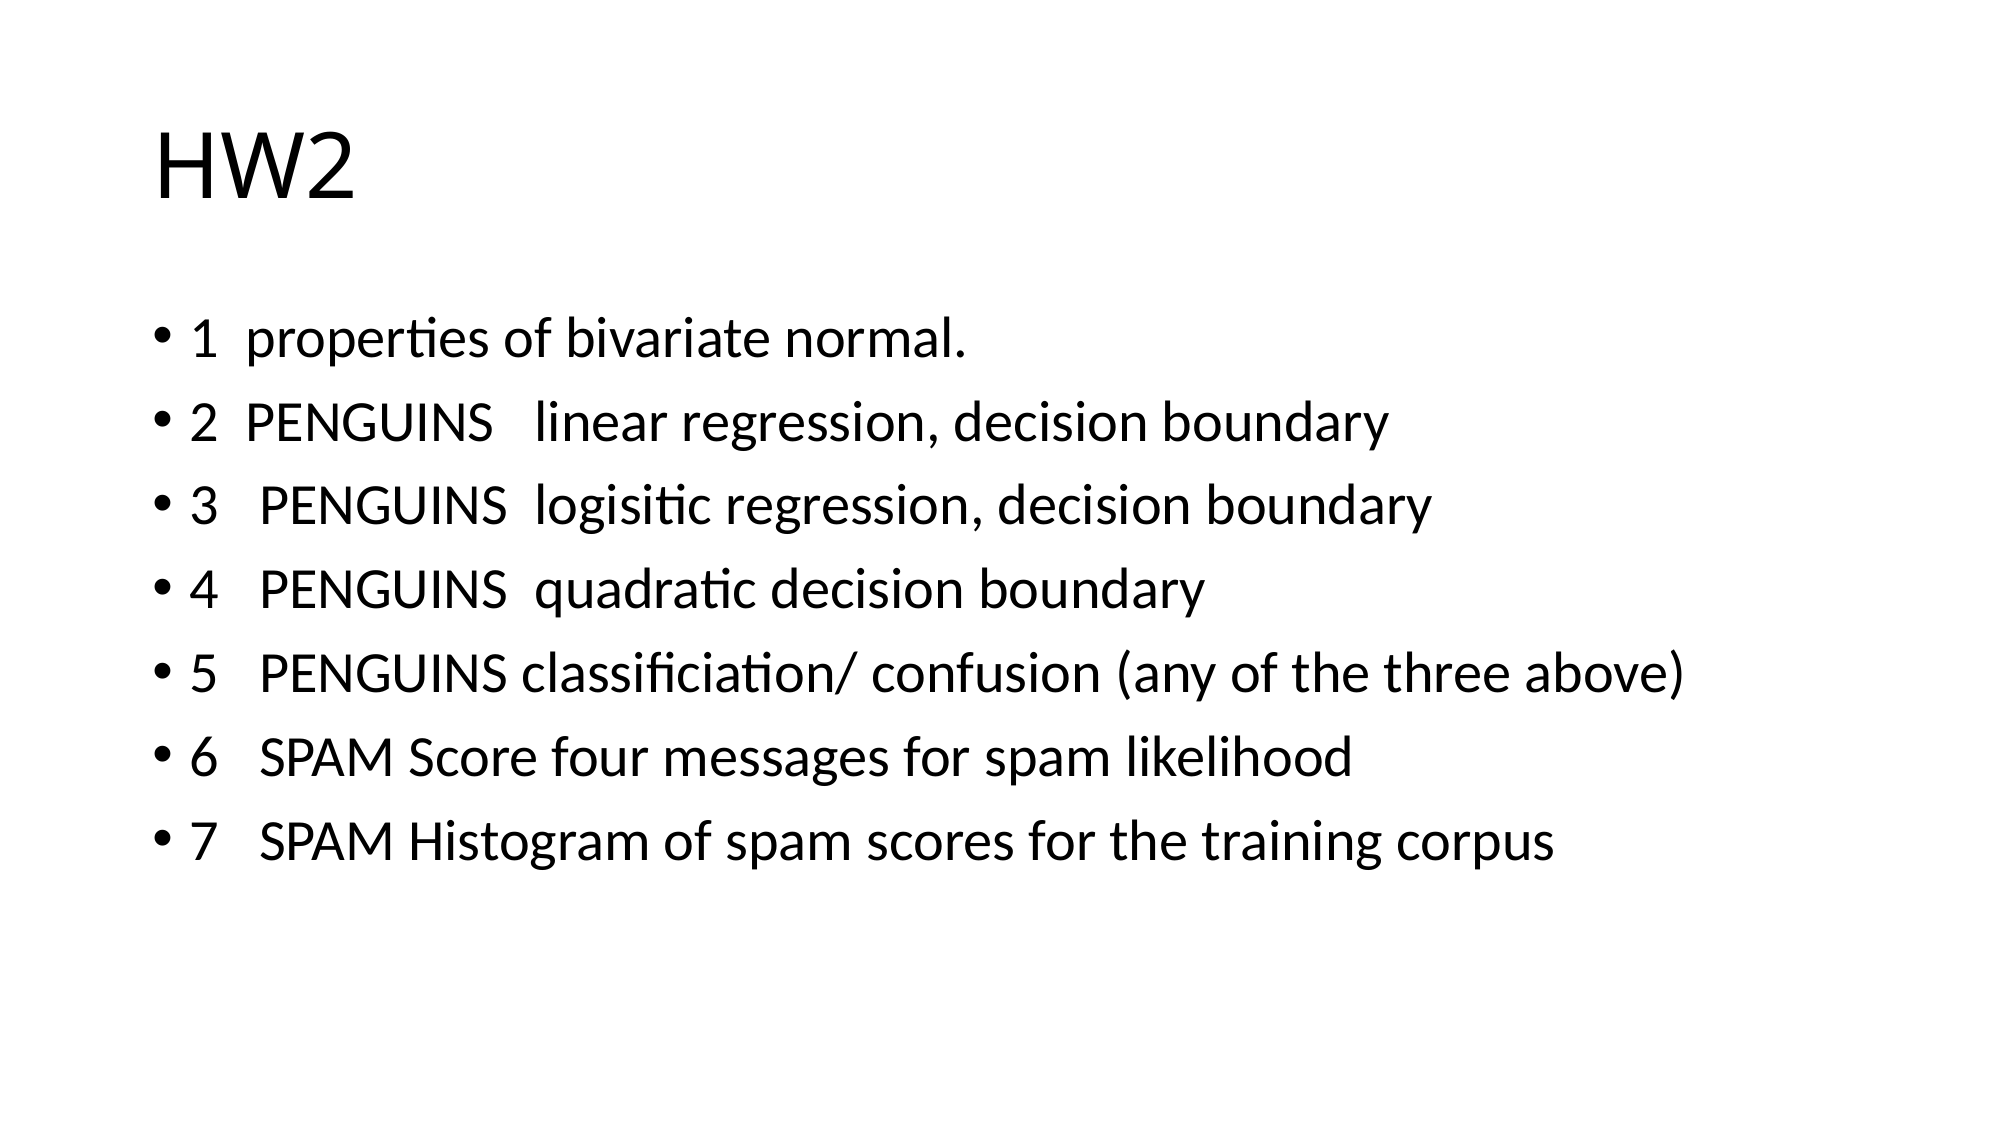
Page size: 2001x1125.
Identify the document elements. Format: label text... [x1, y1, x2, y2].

title HW2 [137, 59, 1863, 278]
list 1 properties of bivariate normal. 2 PENGUINS linear regression, decision boundary 3 PENGUINS logisitic regression, decision boundary 4 PENGUINS quadratic decision boundary 5 PENGUINS classificiation/ confusion (any of the three above) 6 SPAM Score four messages for spam likelihood 7 SPAM Histogram of spam scores for the training corpus [137, 299, 1863, 1014]
